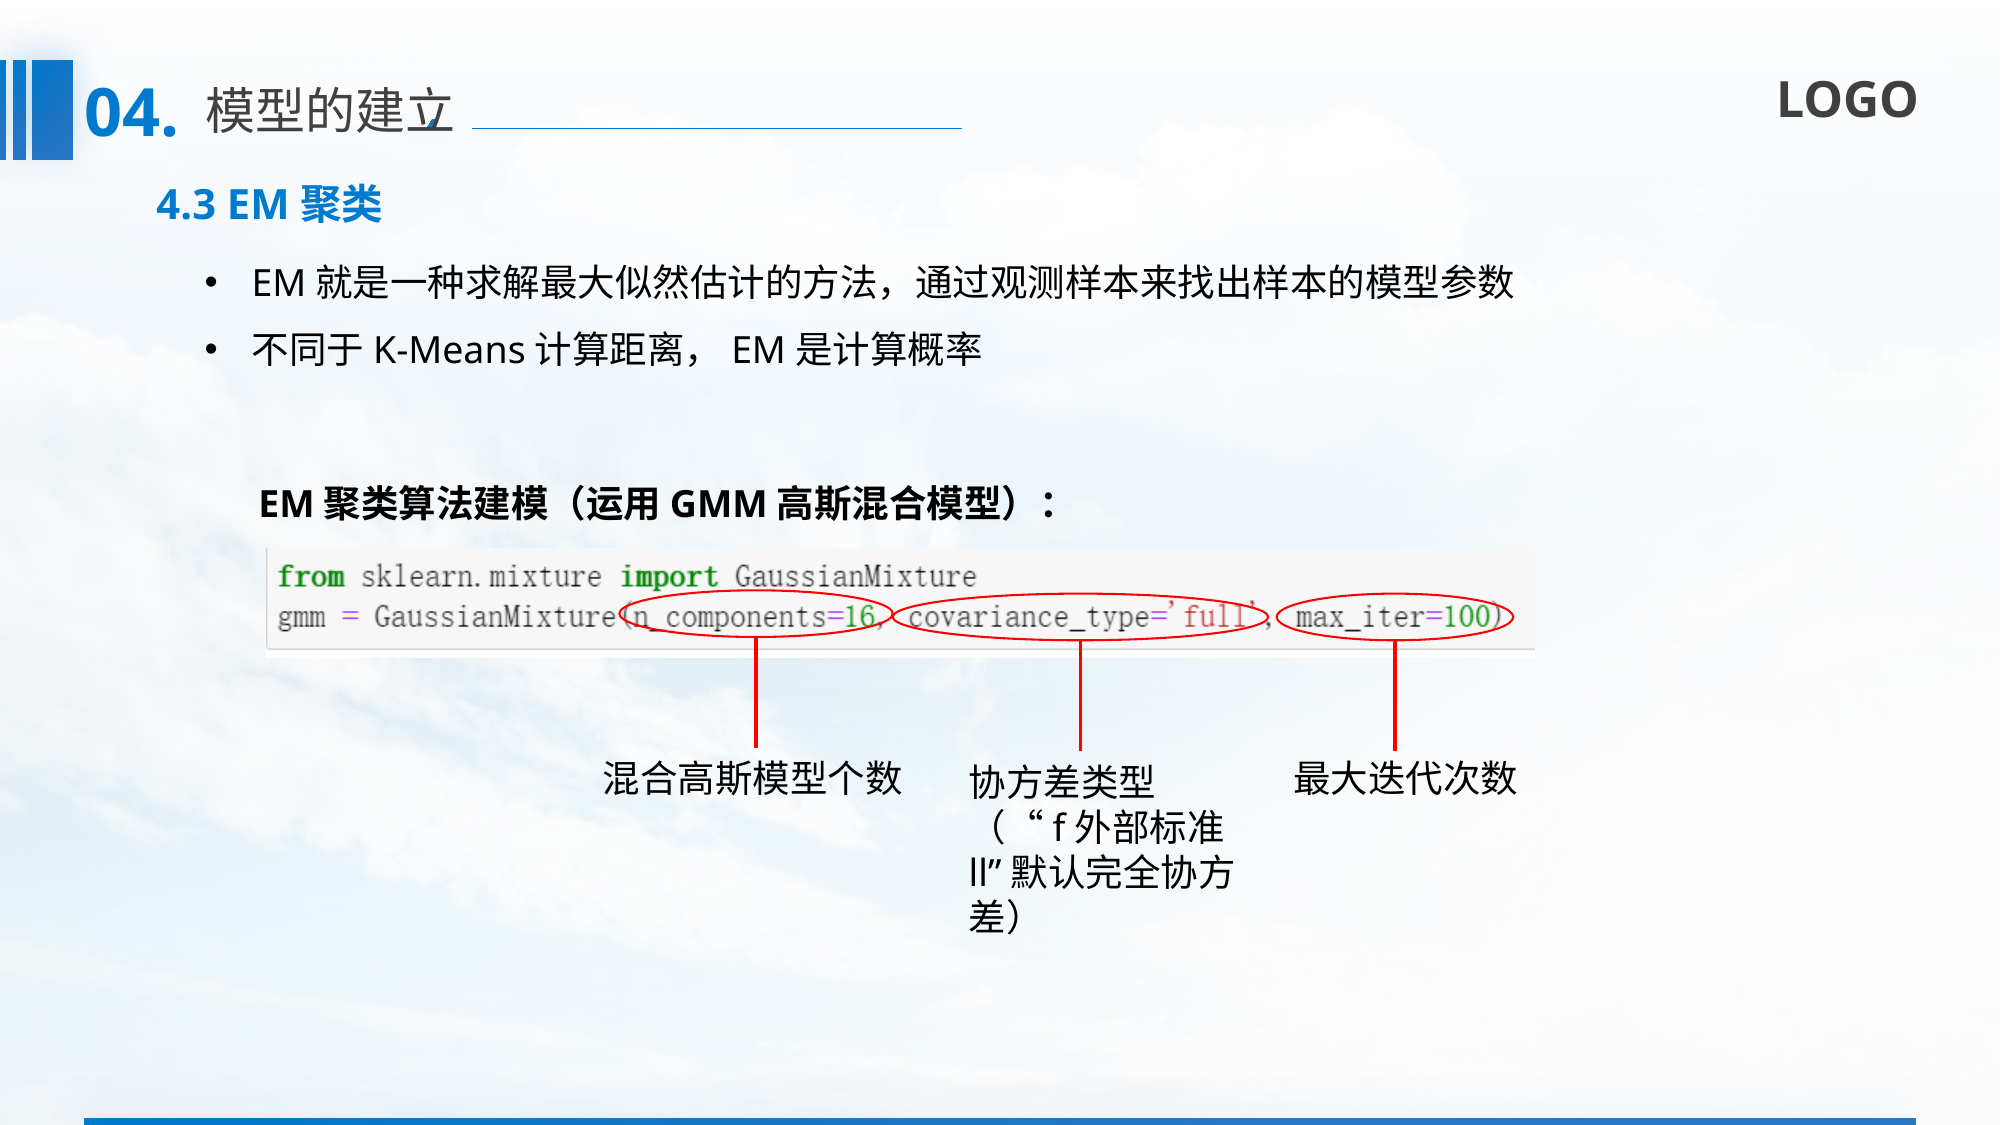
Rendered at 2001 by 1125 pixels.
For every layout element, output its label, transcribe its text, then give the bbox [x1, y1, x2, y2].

text_box 4.3 EM聚类 [145, 160, 806, 234]
picture [266, 548, 1535, 658]
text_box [892, 593, 1269, 752]
text_box EM聚类算法建模（运用GMM高斯混合模型）： [243, 473, 1115, 533]
text_box 最大迭代次数 [1278, 747, 1576, 808]
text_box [84, 69, 963, 151]
text_box 协方差类型（“f外部标准ll”默认完全协方差） [954, 752, 1252, 946]
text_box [619, 590, 893, 748]
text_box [1276, 593, 1514, 752]
text_box 混合高斯模型个数 [588, 747, 924, 808]
text_box EM就是一种求解最大似然估计的方法，通过观测样本来找出样本的模型参数 不同于K-Means计算距离，EM是计算概率 [189, 229, 1550, 379]
